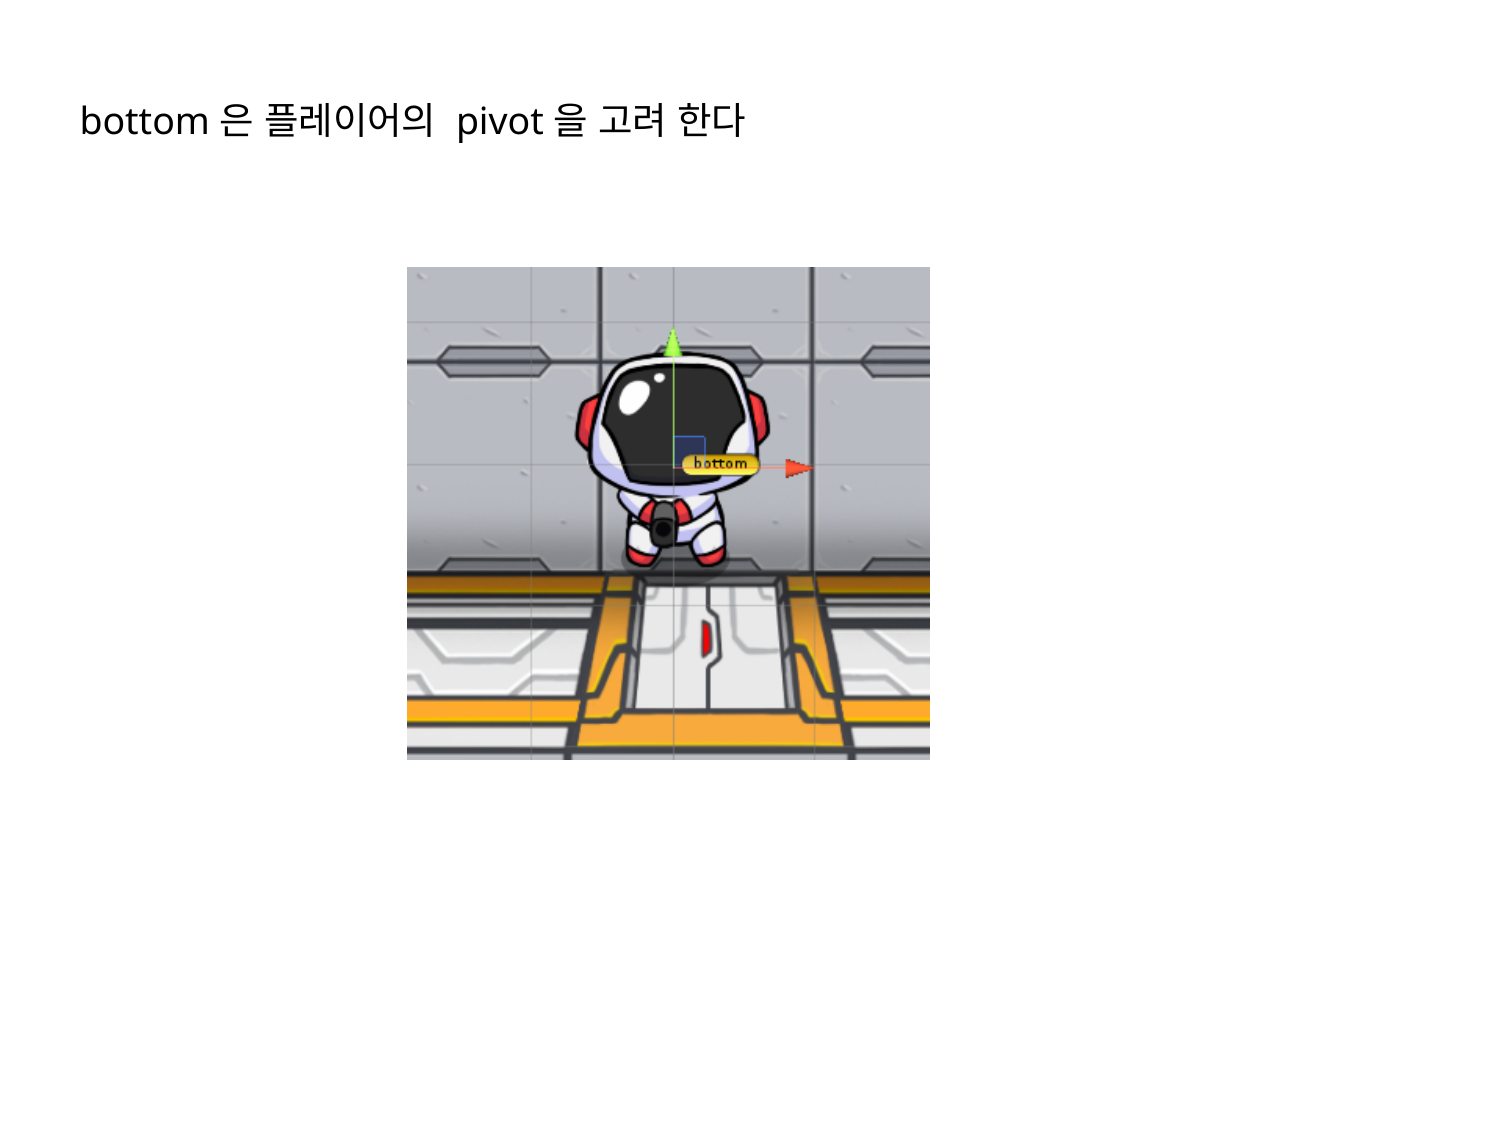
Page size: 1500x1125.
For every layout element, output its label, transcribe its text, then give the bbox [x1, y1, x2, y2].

picture [407, 266, 930, 760]
text_box bottom은 플레이어의 pivot을 고려 한다 [64, 89, 1459, 150]
